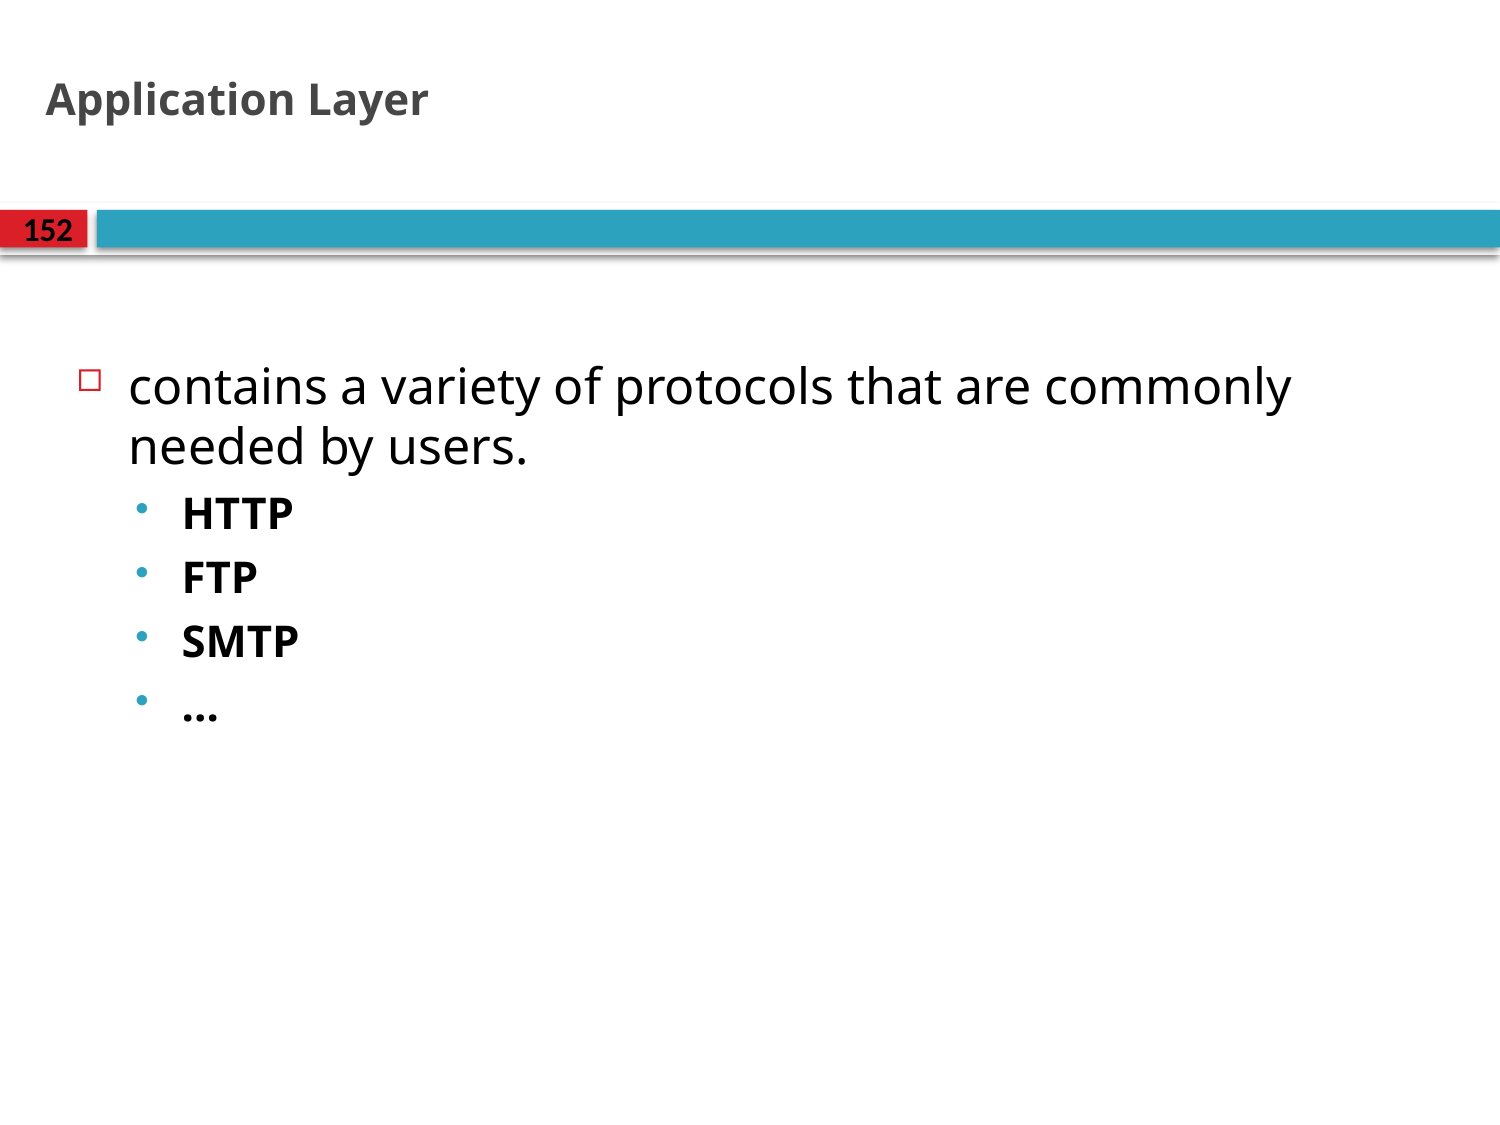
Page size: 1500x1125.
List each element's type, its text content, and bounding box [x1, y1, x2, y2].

title Application Layer [30, 26, 1481, 186]
text_box contains a variety of protocols that are commonly needed by users. HTTP FTP SMTP … [61, 346, 1472, 986]
slide_number 152 [0, 206, 97, 250]
